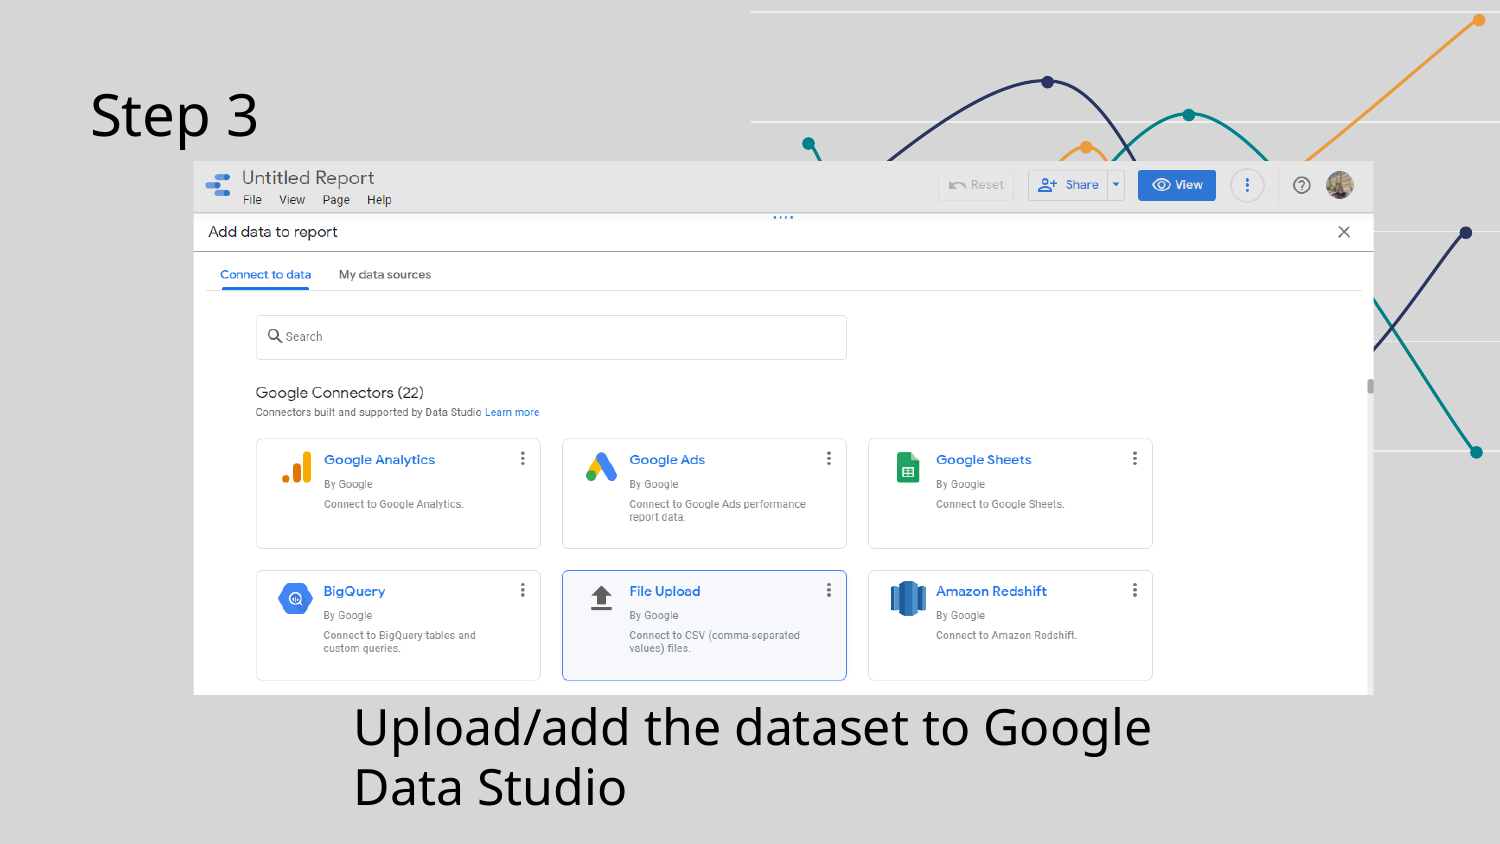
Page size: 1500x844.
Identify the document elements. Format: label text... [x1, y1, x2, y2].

title Step 3 [75, 62, 746, 157]
title Upload/add the dataset to Google Data Studio [338, 705, 1278, 806]
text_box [779, 75, 1473, 413]
picture [193, 161, 1374, 695]
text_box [1379, 347, 1483, 459]
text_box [751, 11, 1500, 452]
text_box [780, 13, 1486, 340]
